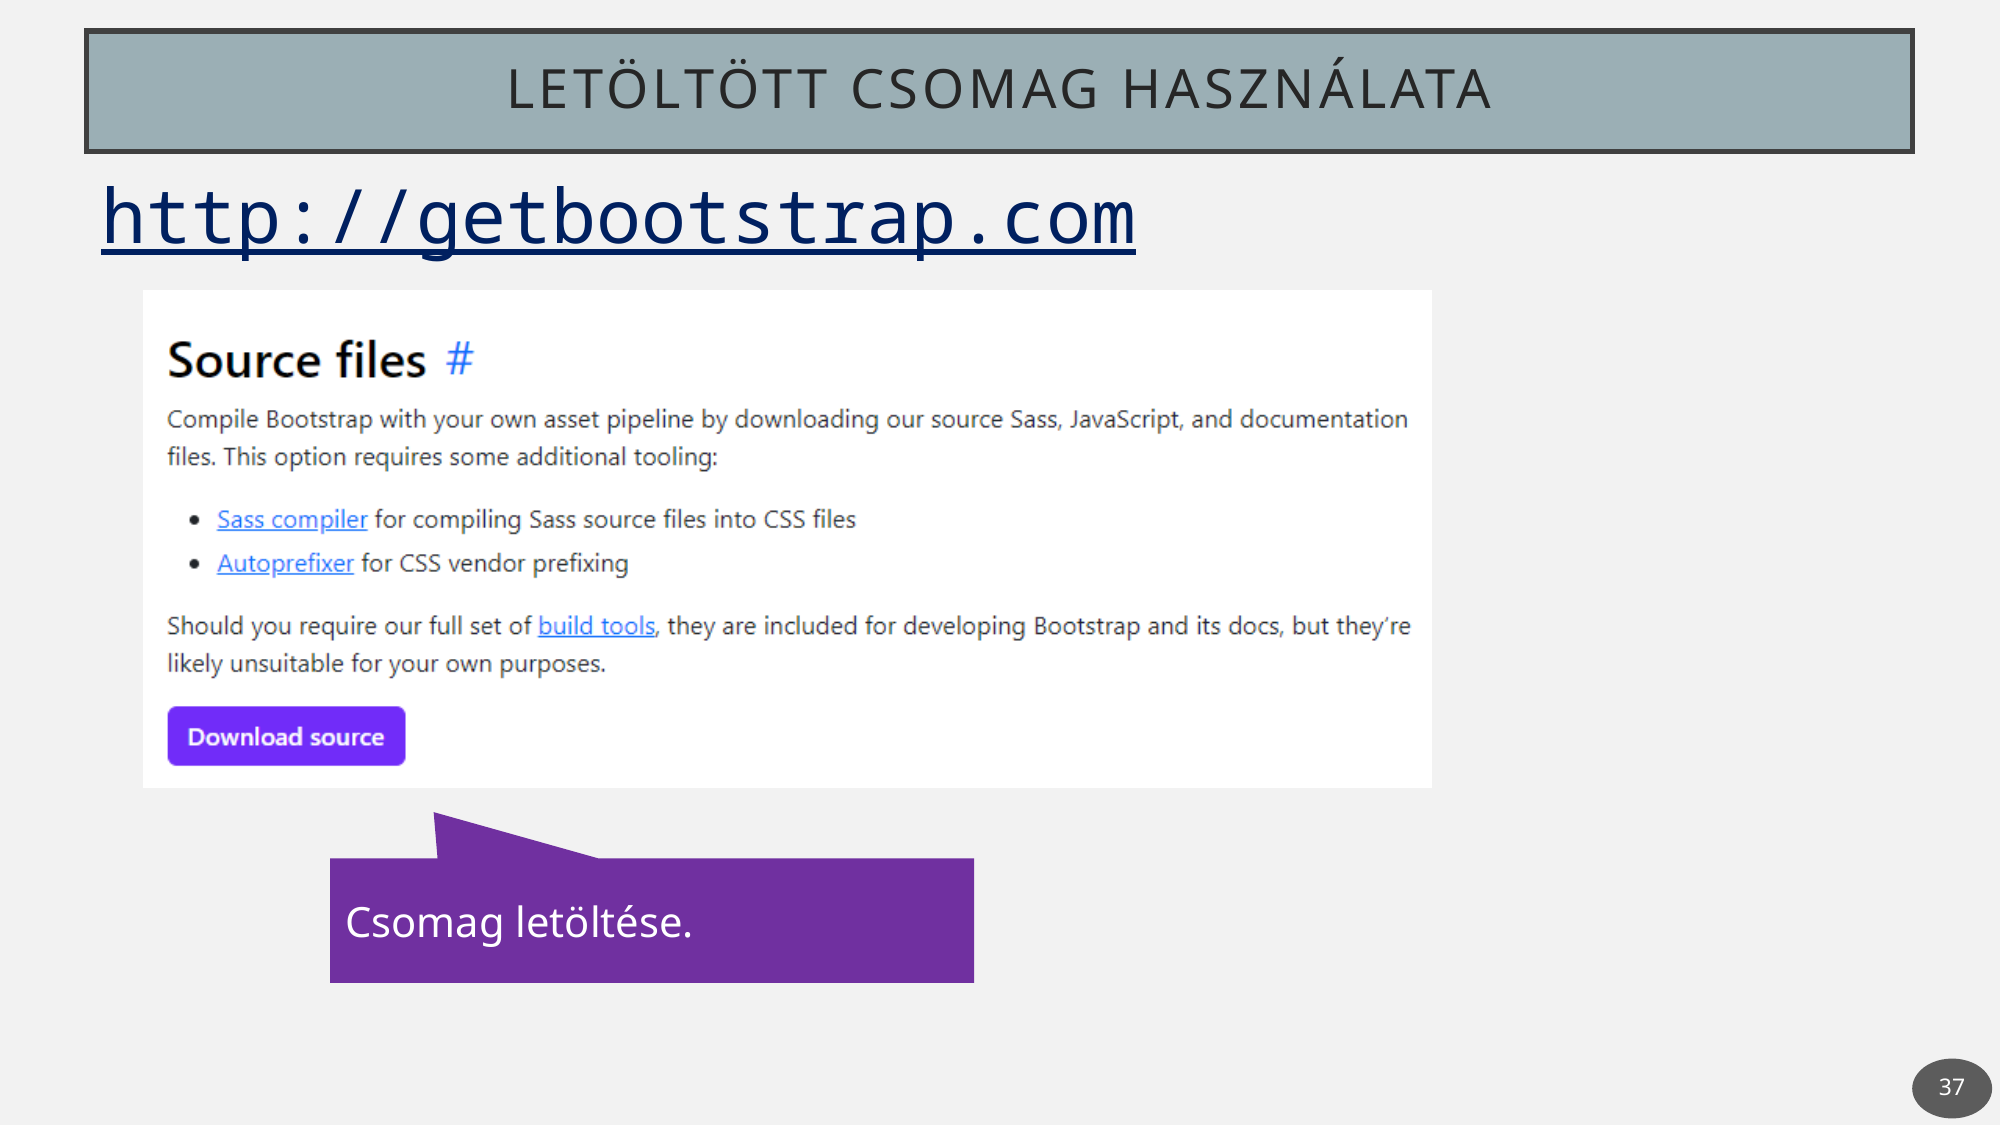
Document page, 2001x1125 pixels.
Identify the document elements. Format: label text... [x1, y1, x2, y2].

slide_number 37 [1912, 1058, 1993, 1119]
text_box Csomag letöltése. [329, 811, 976, 984]
title letöltött csomag használata [84, 28, 1915, 154]
list http://getbootstrap.com [86, 161, 1757, 267]
picture [143, 290, 1432, 788]
